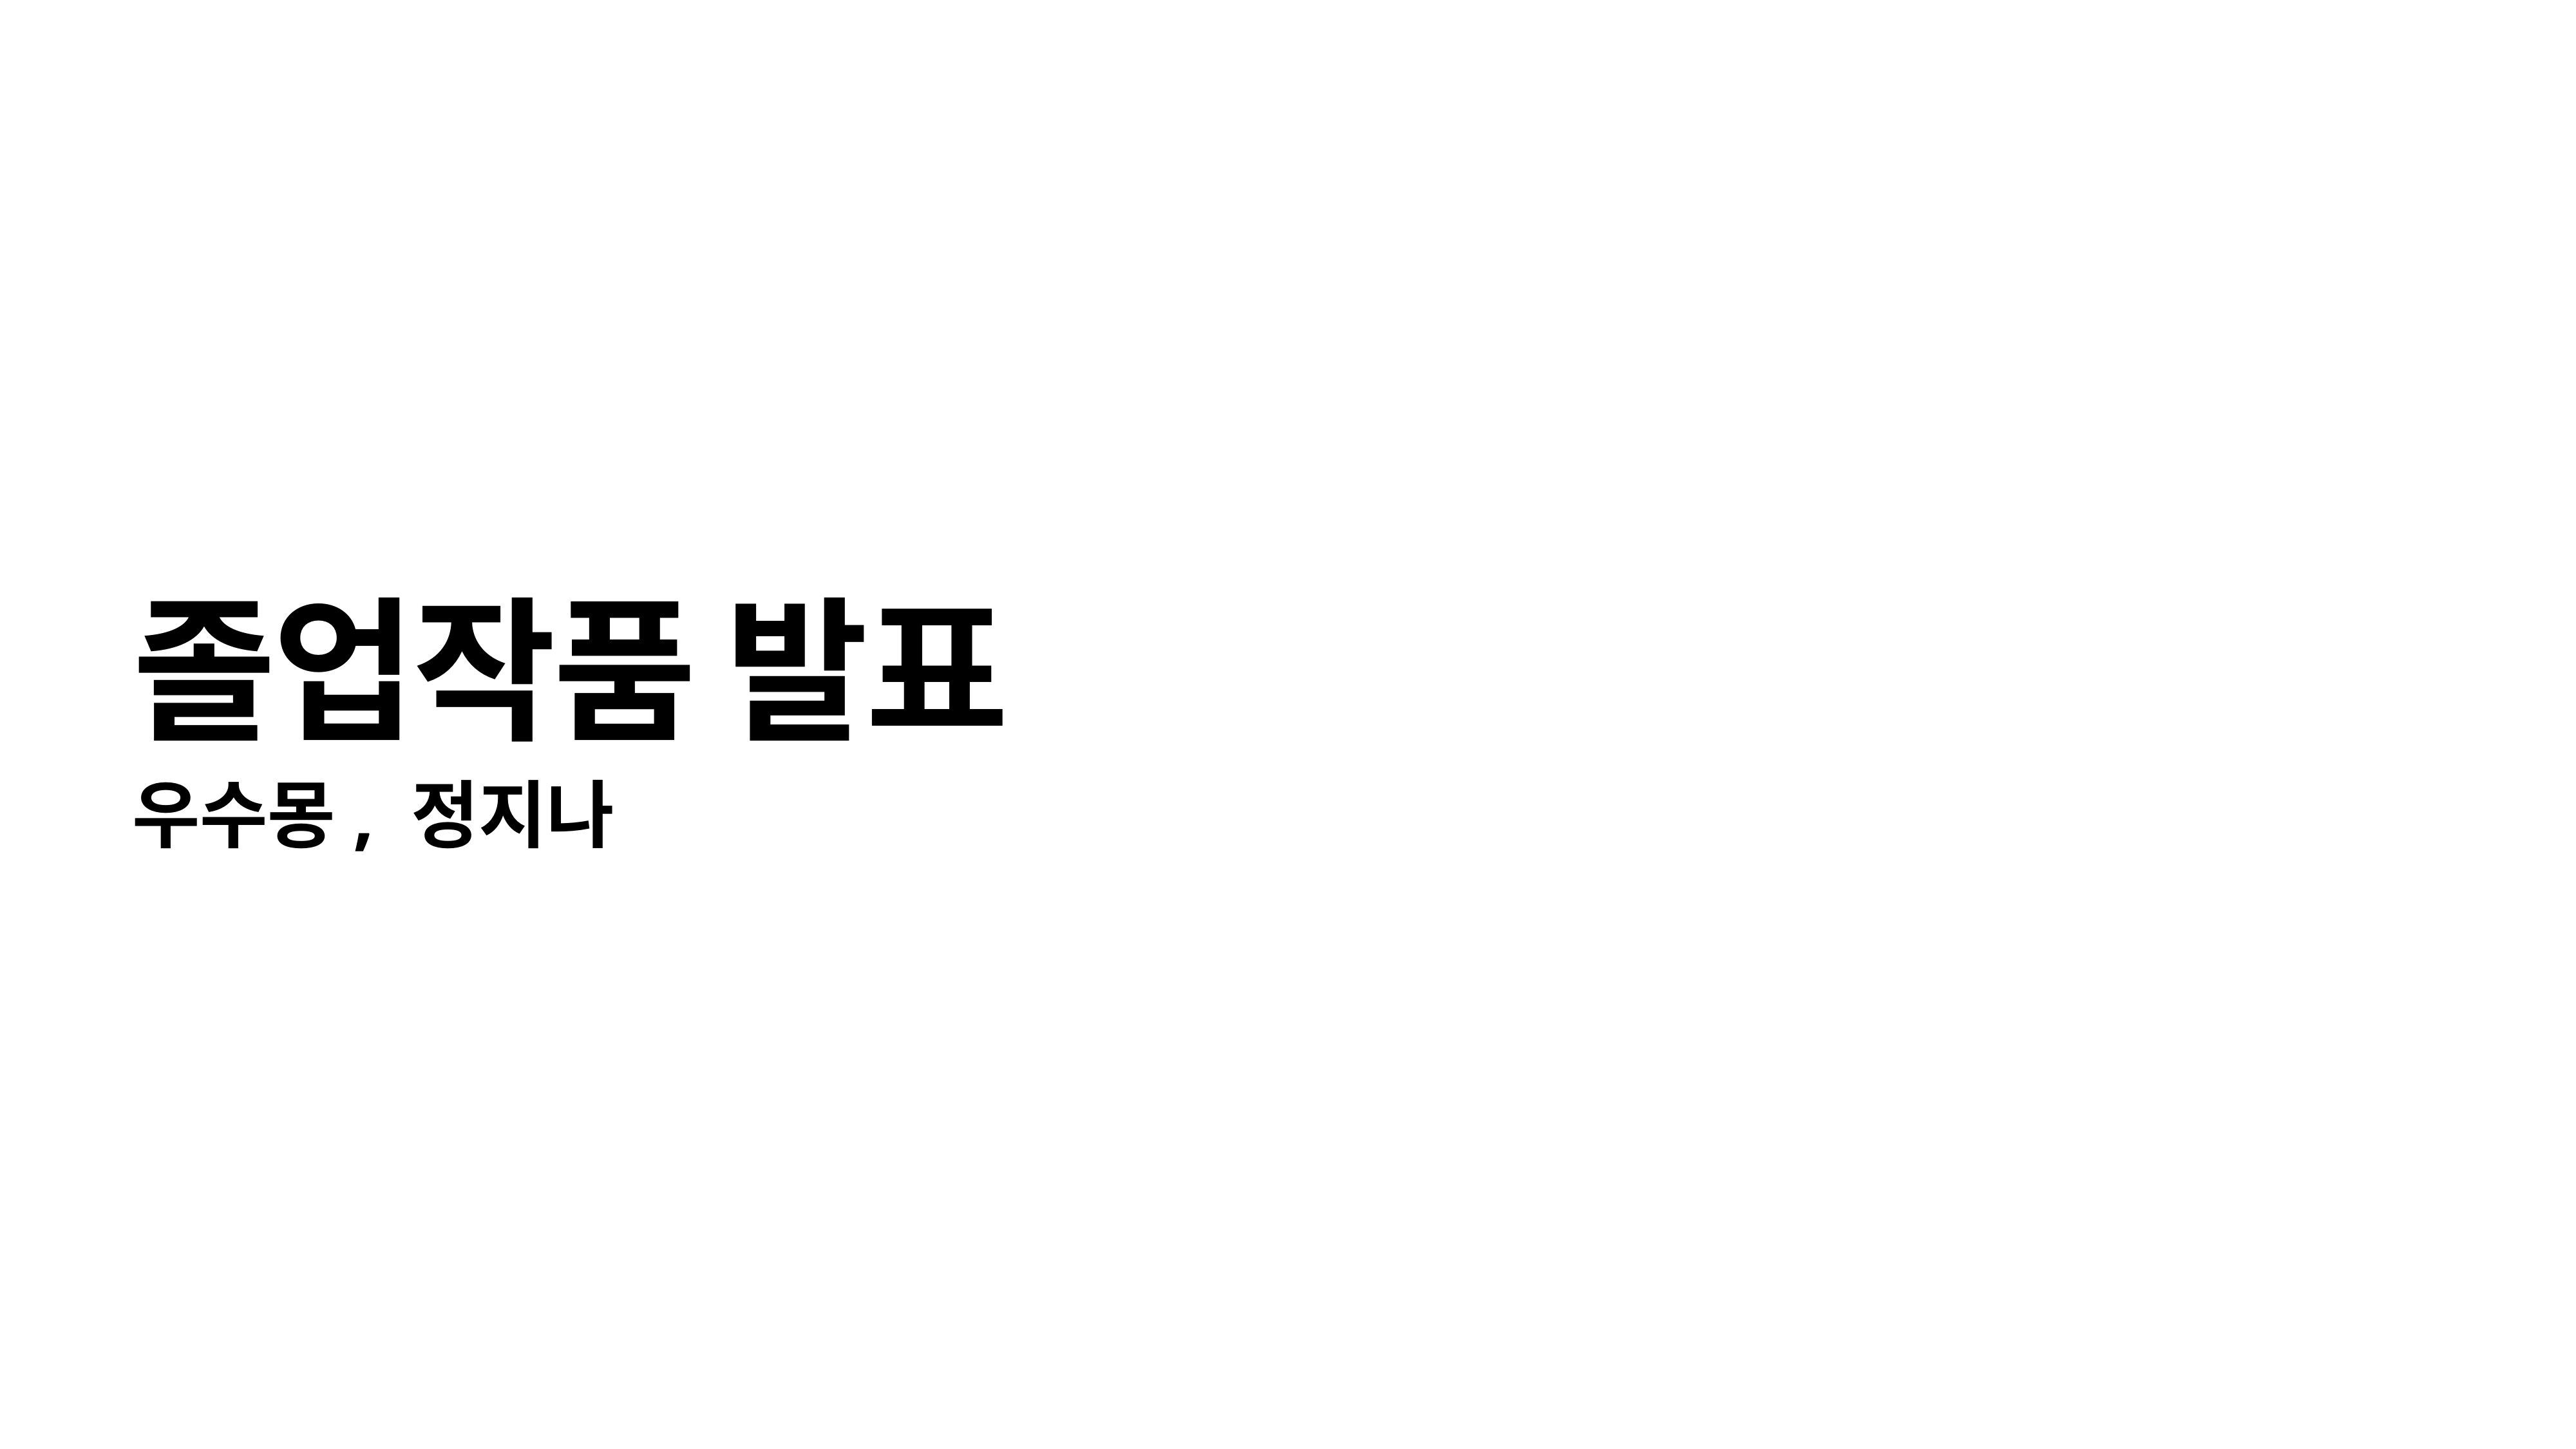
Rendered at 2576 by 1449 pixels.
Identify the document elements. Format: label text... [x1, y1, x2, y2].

title 졸업작품 발표 [127, 271, 2449, 764]
subtitle 우수몽, 정지나 [126, 762, 2448, 965]
